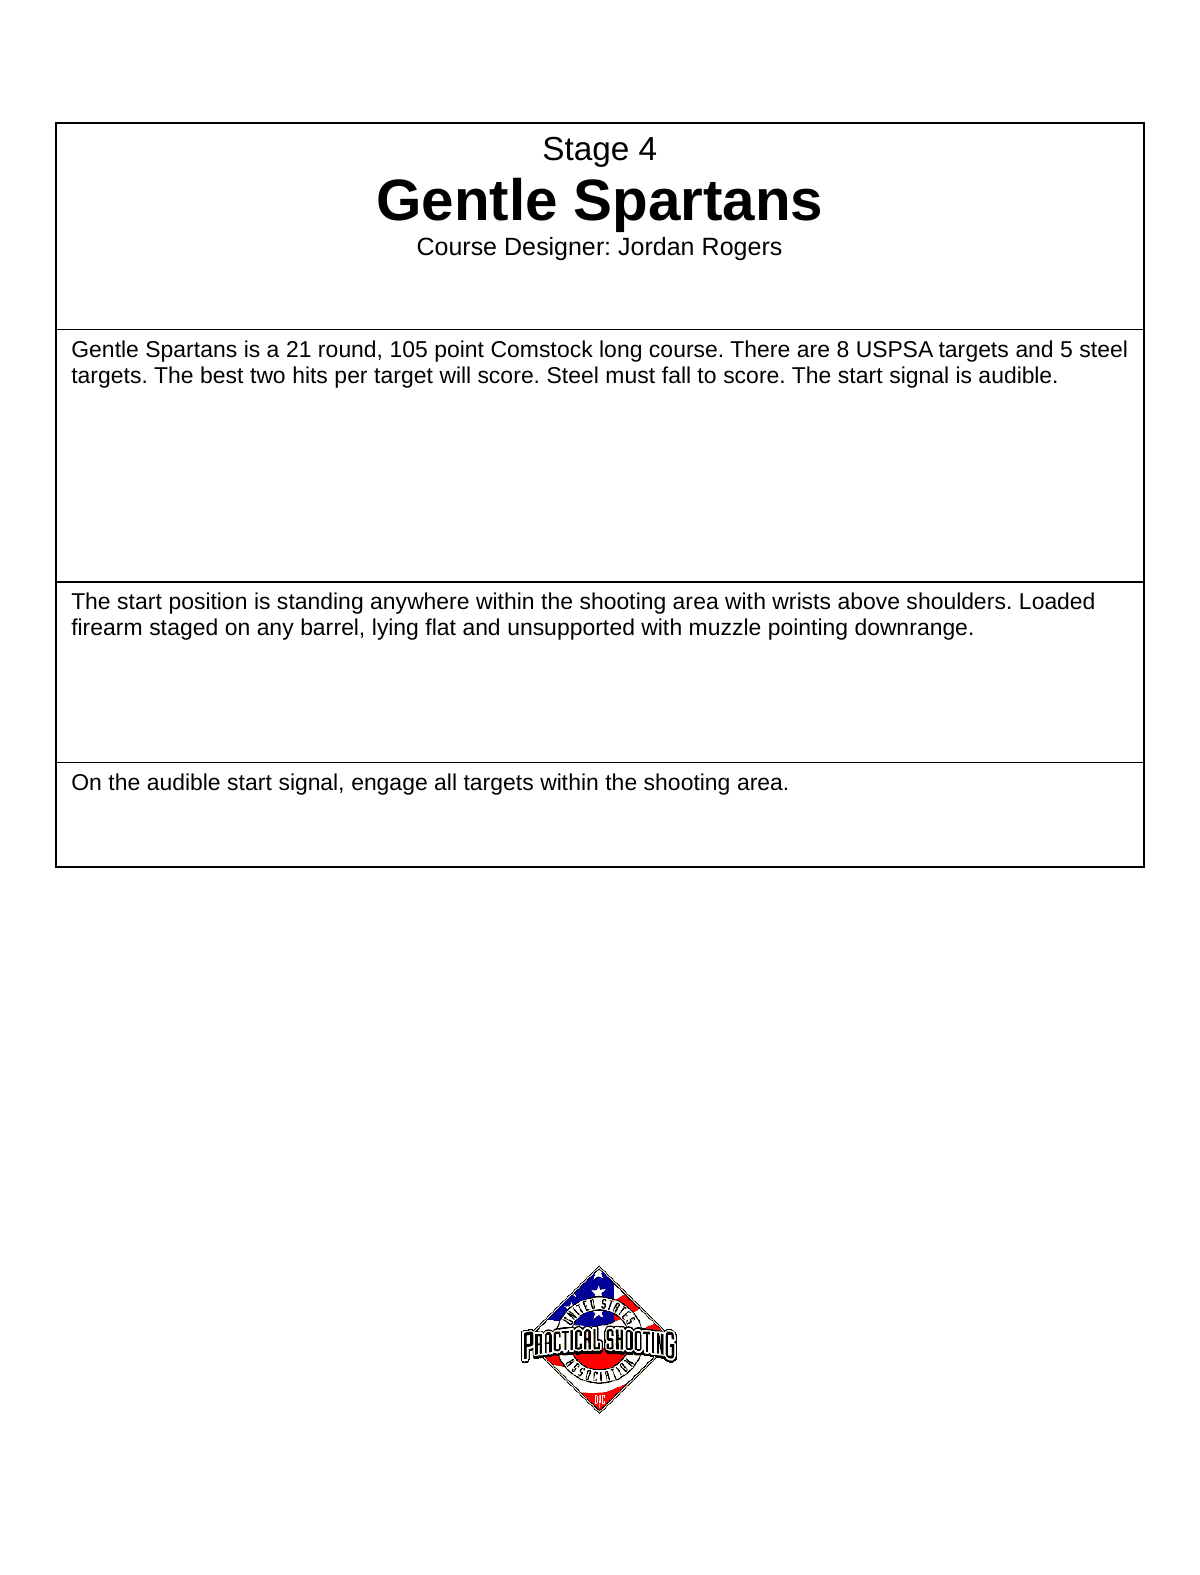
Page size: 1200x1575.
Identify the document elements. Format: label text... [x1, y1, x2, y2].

table_cell The start position is standing anywhere within the shooting area with wrists above shoulders. Loaded firearm staged on any barrel, lying flat and unsupported with muzzle pointing downrange. [57, 583, 1143, 762]
picture [513, 1264, 687, 1417]
table_header Stage 4 Gentle Spartans Course Designer: Jordan Rogers [57, 124, 1143, 329]
table_cell Gentle Spartans is a 21 round, 105 point Comstock long course. There are 8 USPSA targets and 5 steel targets. The best two hits per target will score. Steel must fall to score. The start signal is audible. [57, 330, 1143, 581]
table_cell On the audible start signal, engage all targets within the shooting area. [57, 763, 1143, 866]
